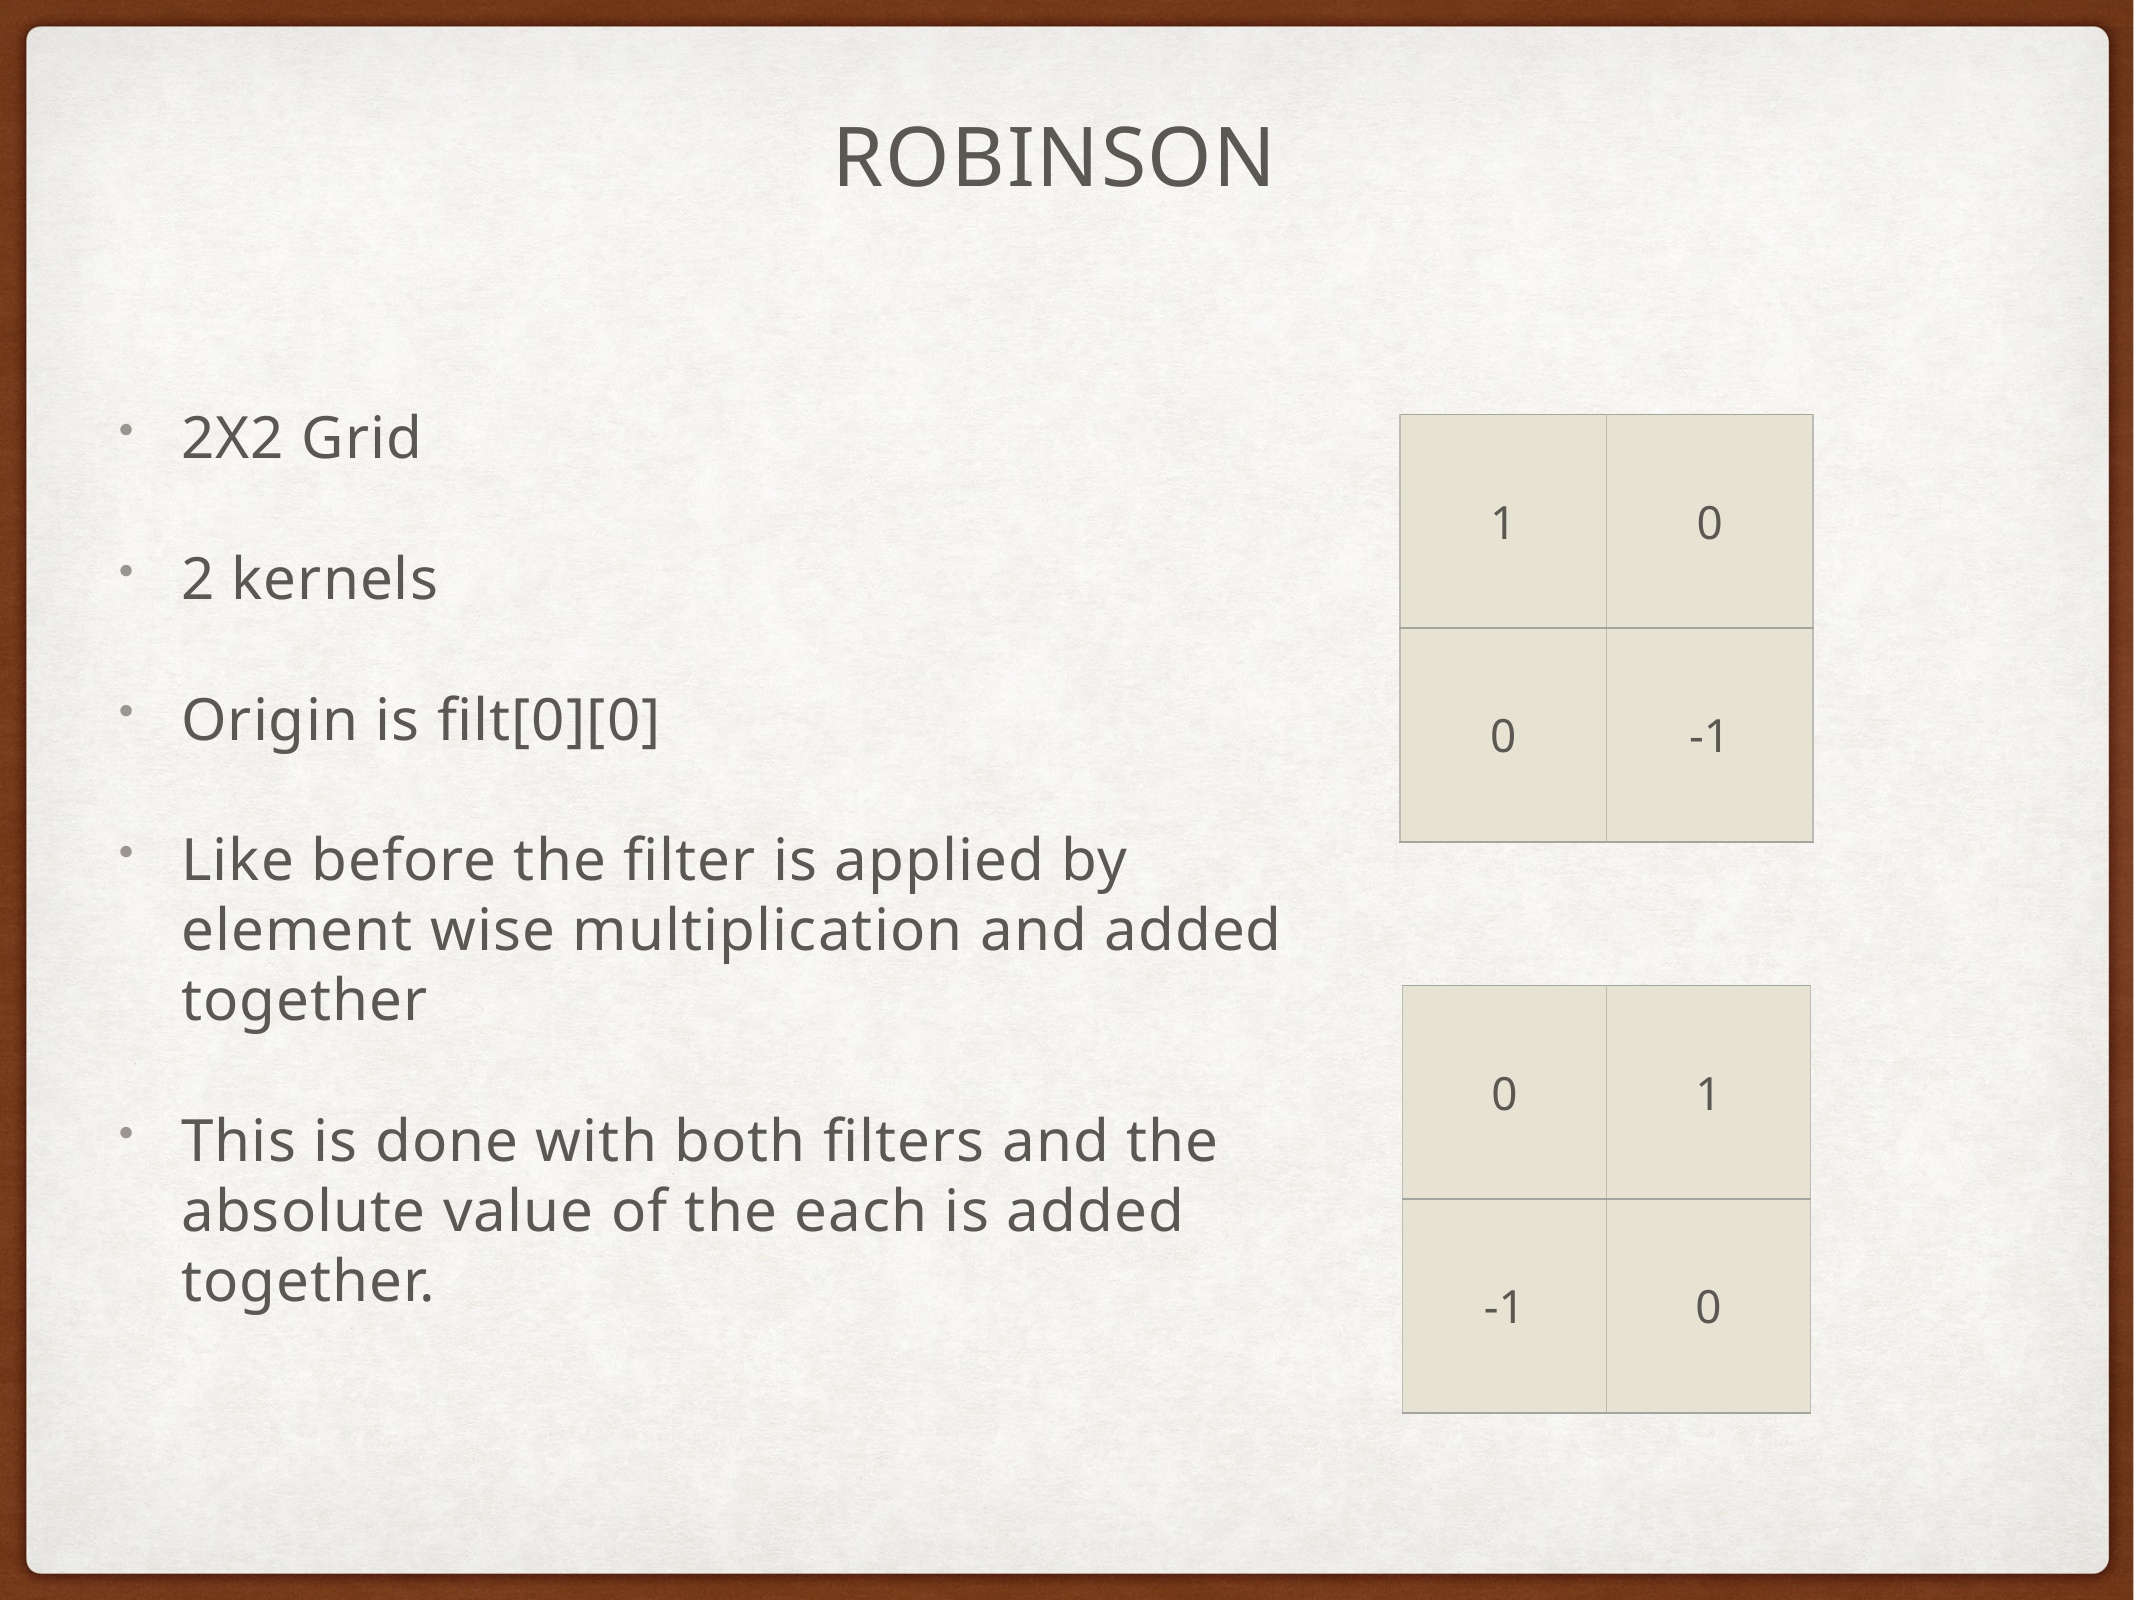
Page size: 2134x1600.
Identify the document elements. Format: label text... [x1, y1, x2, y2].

table_cell 0 [1401, 629, 1606, 841]
table_header 1 [1607, 986, 1810, 1198]
table_header 0 [1403, 986, 1606, 1198]
title Robinson [109, 95, 2024, 220]
table_cell 0 [1607, 1200, 1810, 1412]
table_header 0 [1607, 415, 1812, 627]
picture [0, 0, 2134, 1600]
table_cell -1 [1403, 1200, 1606, 1412]
list 2X2 Grid 2 kernels Origin is filt[0][0] Like before the filter is applied by element wise multiplication and added together This is done with both filters and the absolute value of the each is added together. [109, 391, 1364, 1451]
table_header 1 [1401, 415, 1606, 627]
table_cell -1 [1607, 629, 1812, 841]
